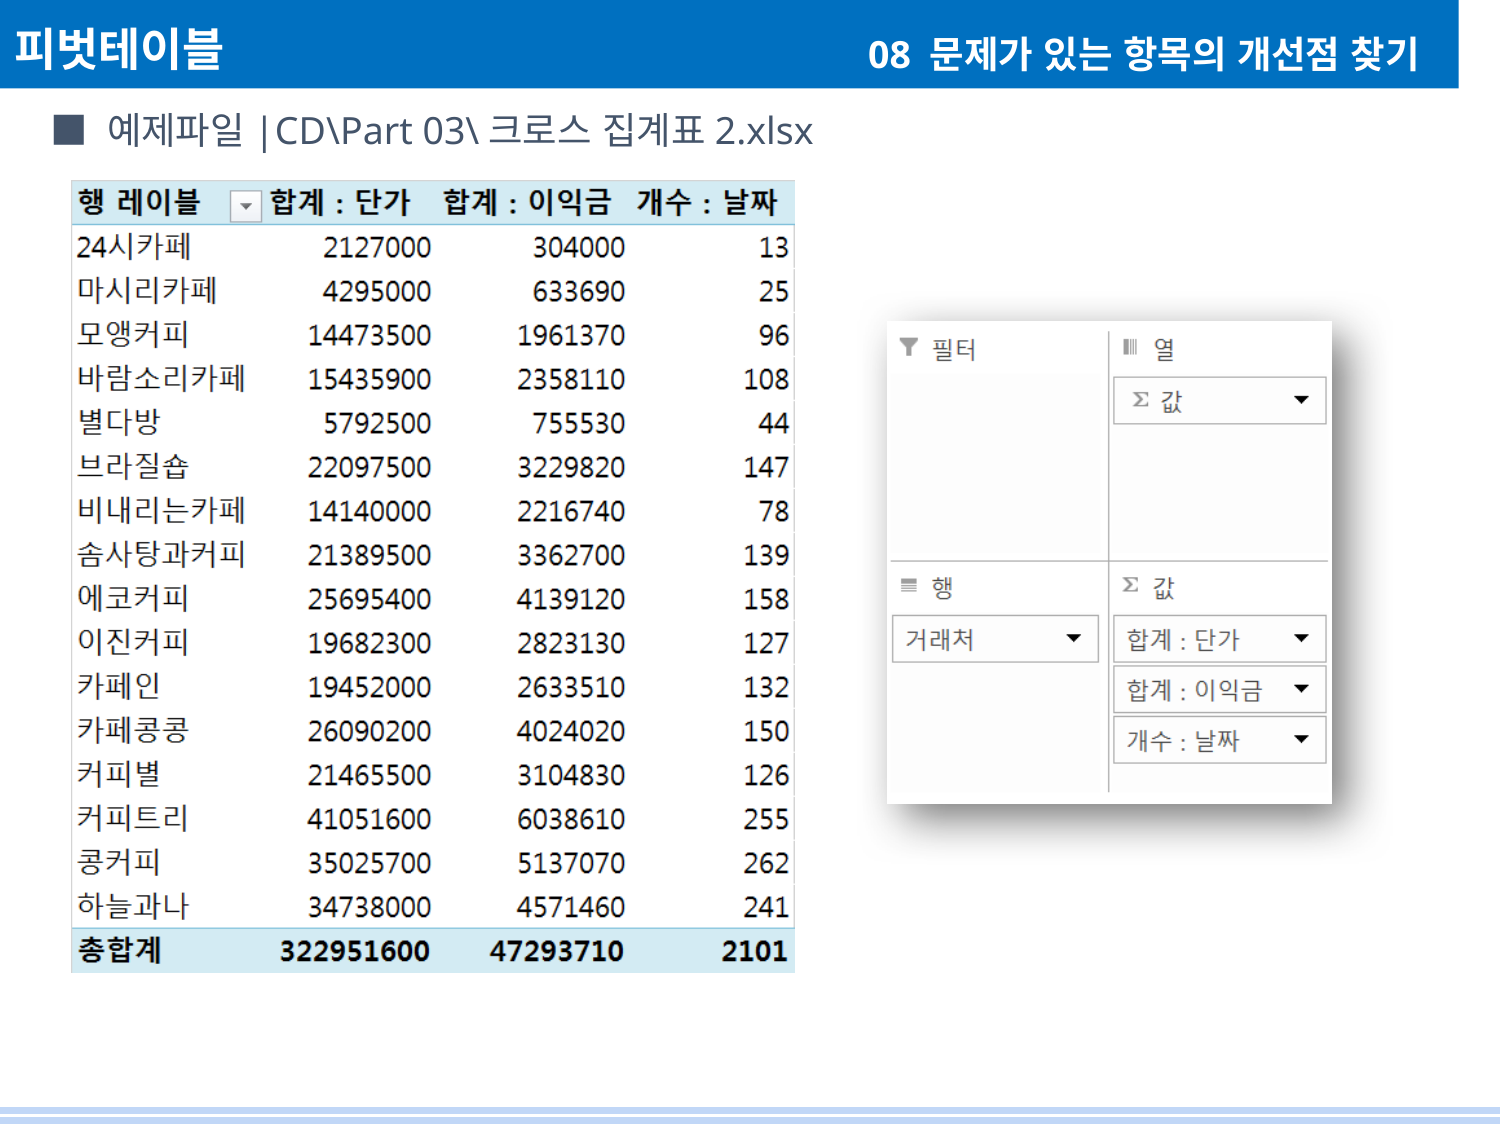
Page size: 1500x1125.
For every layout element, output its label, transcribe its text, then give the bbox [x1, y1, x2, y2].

picture [887, 321, 1332, 804]
picture [71, 180, 795, 973]
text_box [0, 0, 1459, 89]
text_box ■ 예제파일|CD\Part 03\크로스 집계표2.xlsx [35, 100, 1417, 160]
